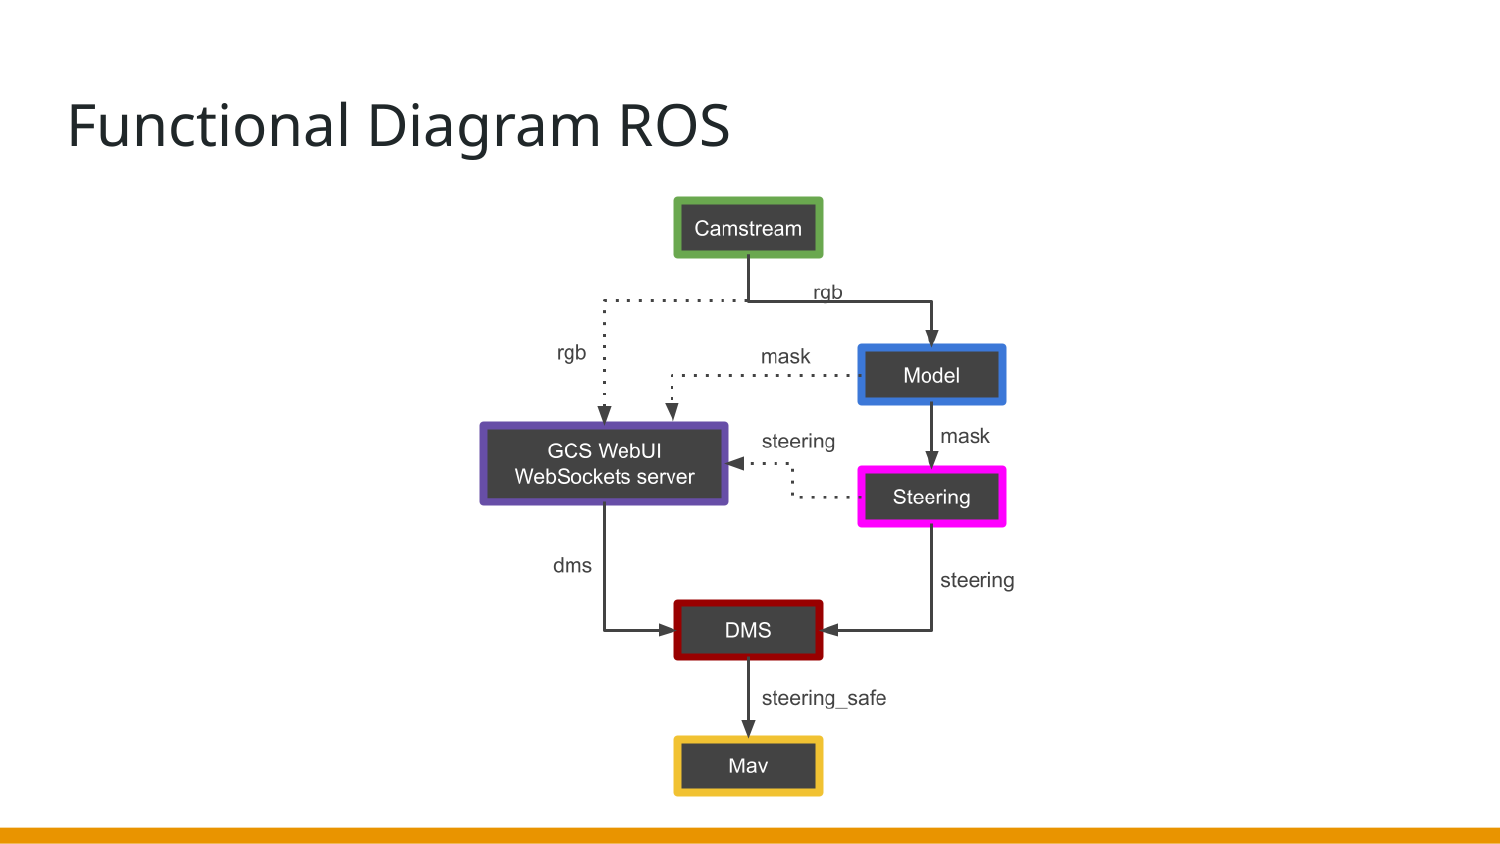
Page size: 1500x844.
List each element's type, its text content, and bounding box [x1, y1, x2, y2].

title Functional Diagram ROS [51, 72, 1449, 167]
picture [468, 185, 1032, 813]
